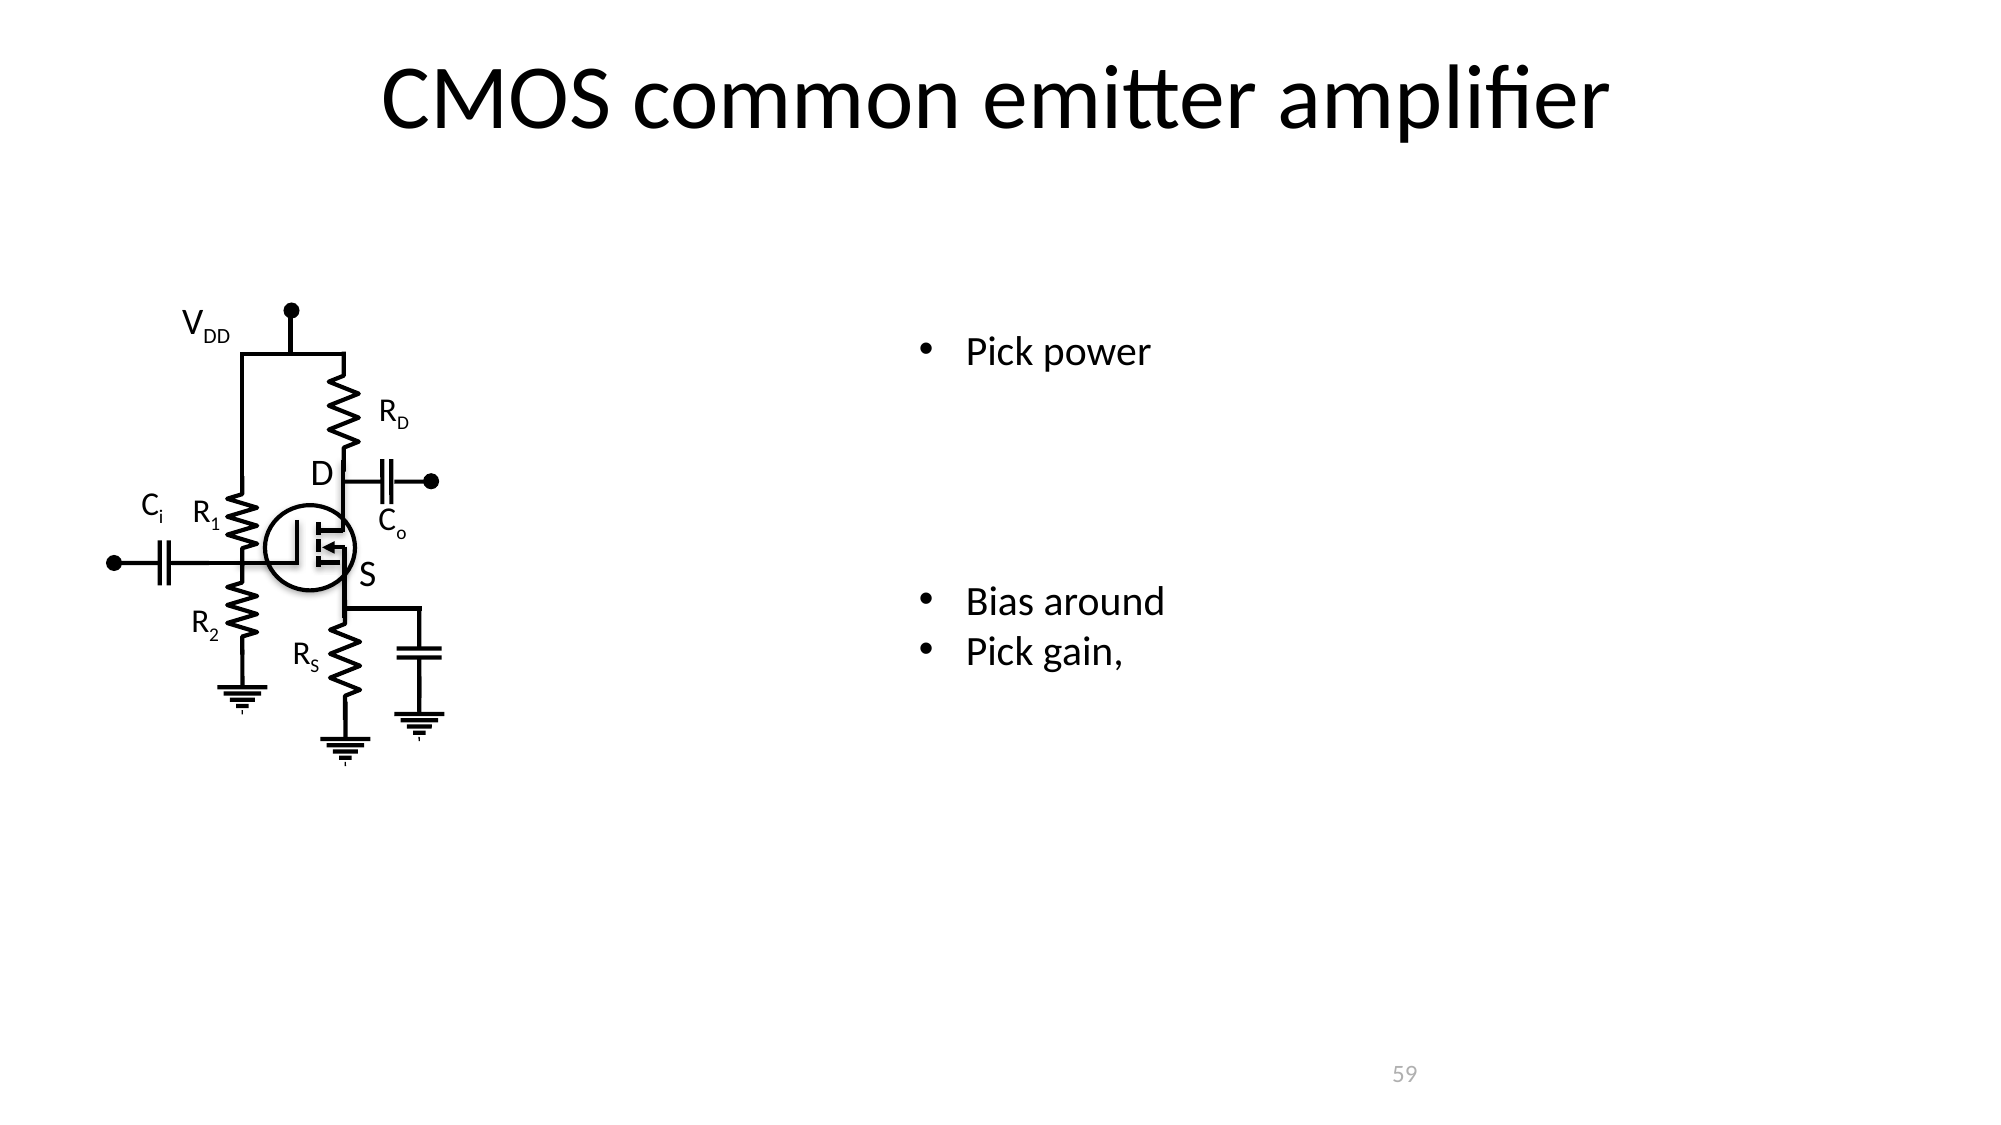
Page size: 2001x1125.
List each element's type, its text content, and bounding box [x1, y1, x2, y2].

slide_number 59 [1074, 738, 1425, 1125]
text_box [106, 289, 445, 765]
text_box CMOS common emitter amplifier [41, 29, 1953, 155]
